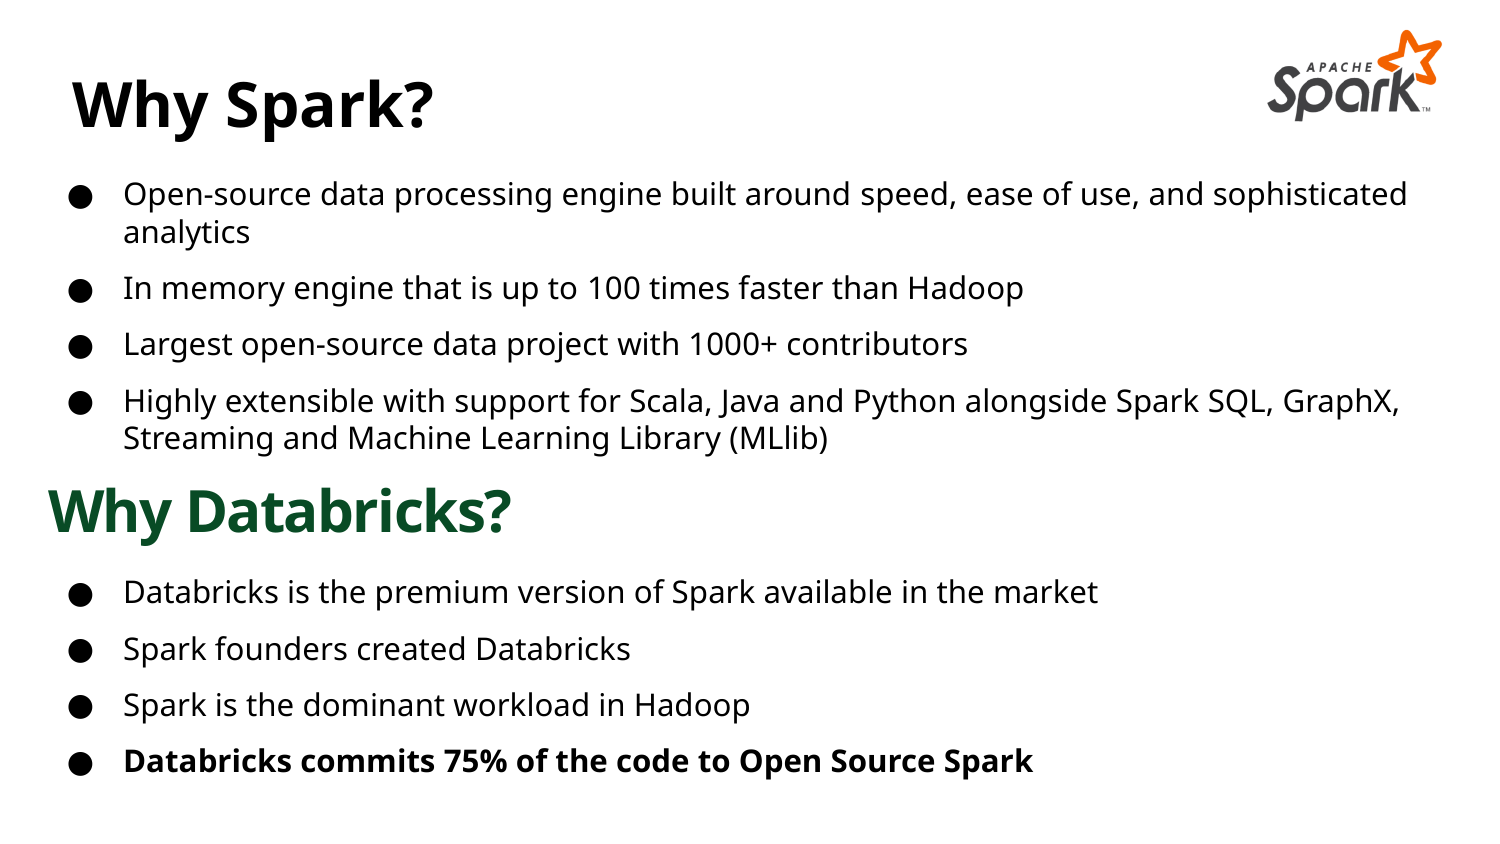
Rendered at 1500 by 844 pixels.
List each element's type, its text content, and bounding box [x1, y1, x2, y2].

list Open-source data processing engine built around speed, ease of use, and sophisticated analytics In memory engine that is up to 100 times faster than Hadoop Largest open-source data project with 1000+ contributors Highly extensible with support for Scala, Java and Python alongside Spark SQL, GraphX, Streaming and Machine Learning Library (MLlib) Why Databricks? Databricks is the premium version of Spark available in the market Spark founders created Databricks Spark is the dominant workload in Hadoop Databricks commits 75% of the code to Open Source Spark [33, 159, 1467, 844]
title Why Spark? [57, 50, 1352, 214]
picture [1259, 28, 1443, 122]
